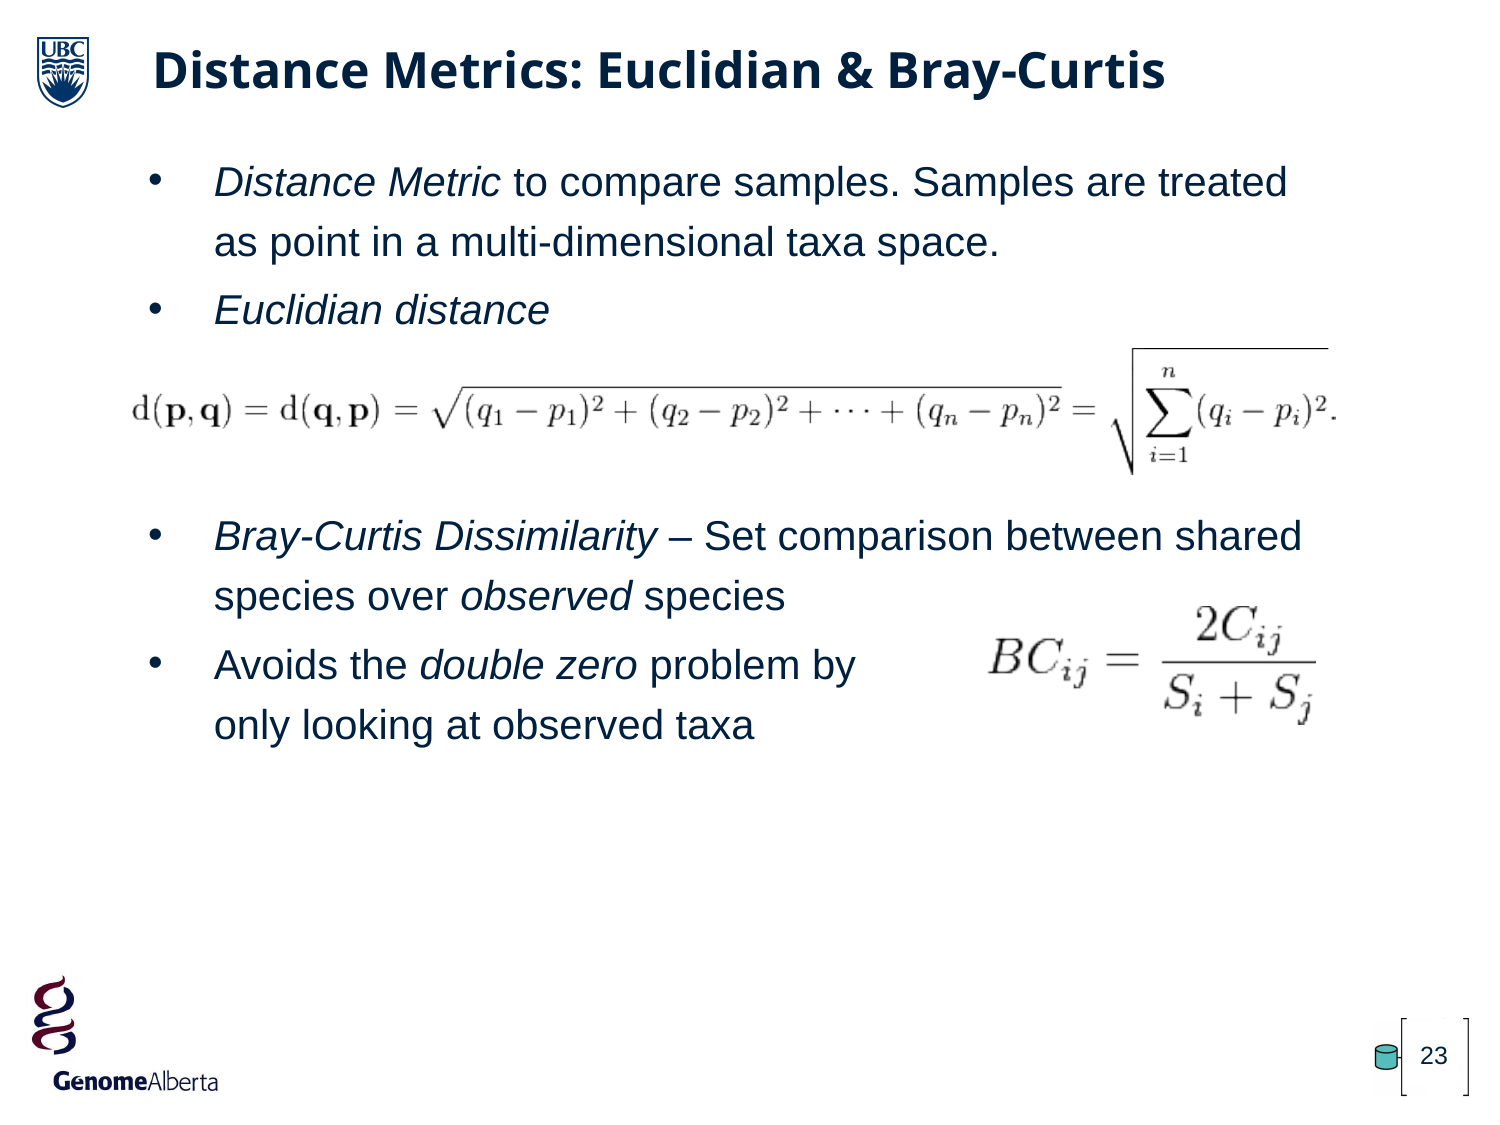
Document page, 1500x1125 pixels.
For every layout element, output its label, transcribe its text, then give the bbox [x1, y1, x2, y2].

list Distance Metrics: Euclidian & Bray-Curtis [138, 30, 1379, 121]
picture [1374, 1018, 1469, 1097]
picture [132, 348, 1337, 475]
picture [37, 37, 89, 108]
slide_number 23 [1399, 1018, 1469, 1091]
text_box Bray-Curtis Dissimilarity – Set comparison between shared species over observed species Avoids the double zero problem by only looking at observed taxa [133, 491, 1356, 787]
picture [985, 606, 1316, 726]
text_box Distance Metric to compare samples. Samples are treated as point in a multi-dimensional taxa space. Euclidian distance [133, 137, 1356, 368]
picture [21, 966, 229, 1103]
